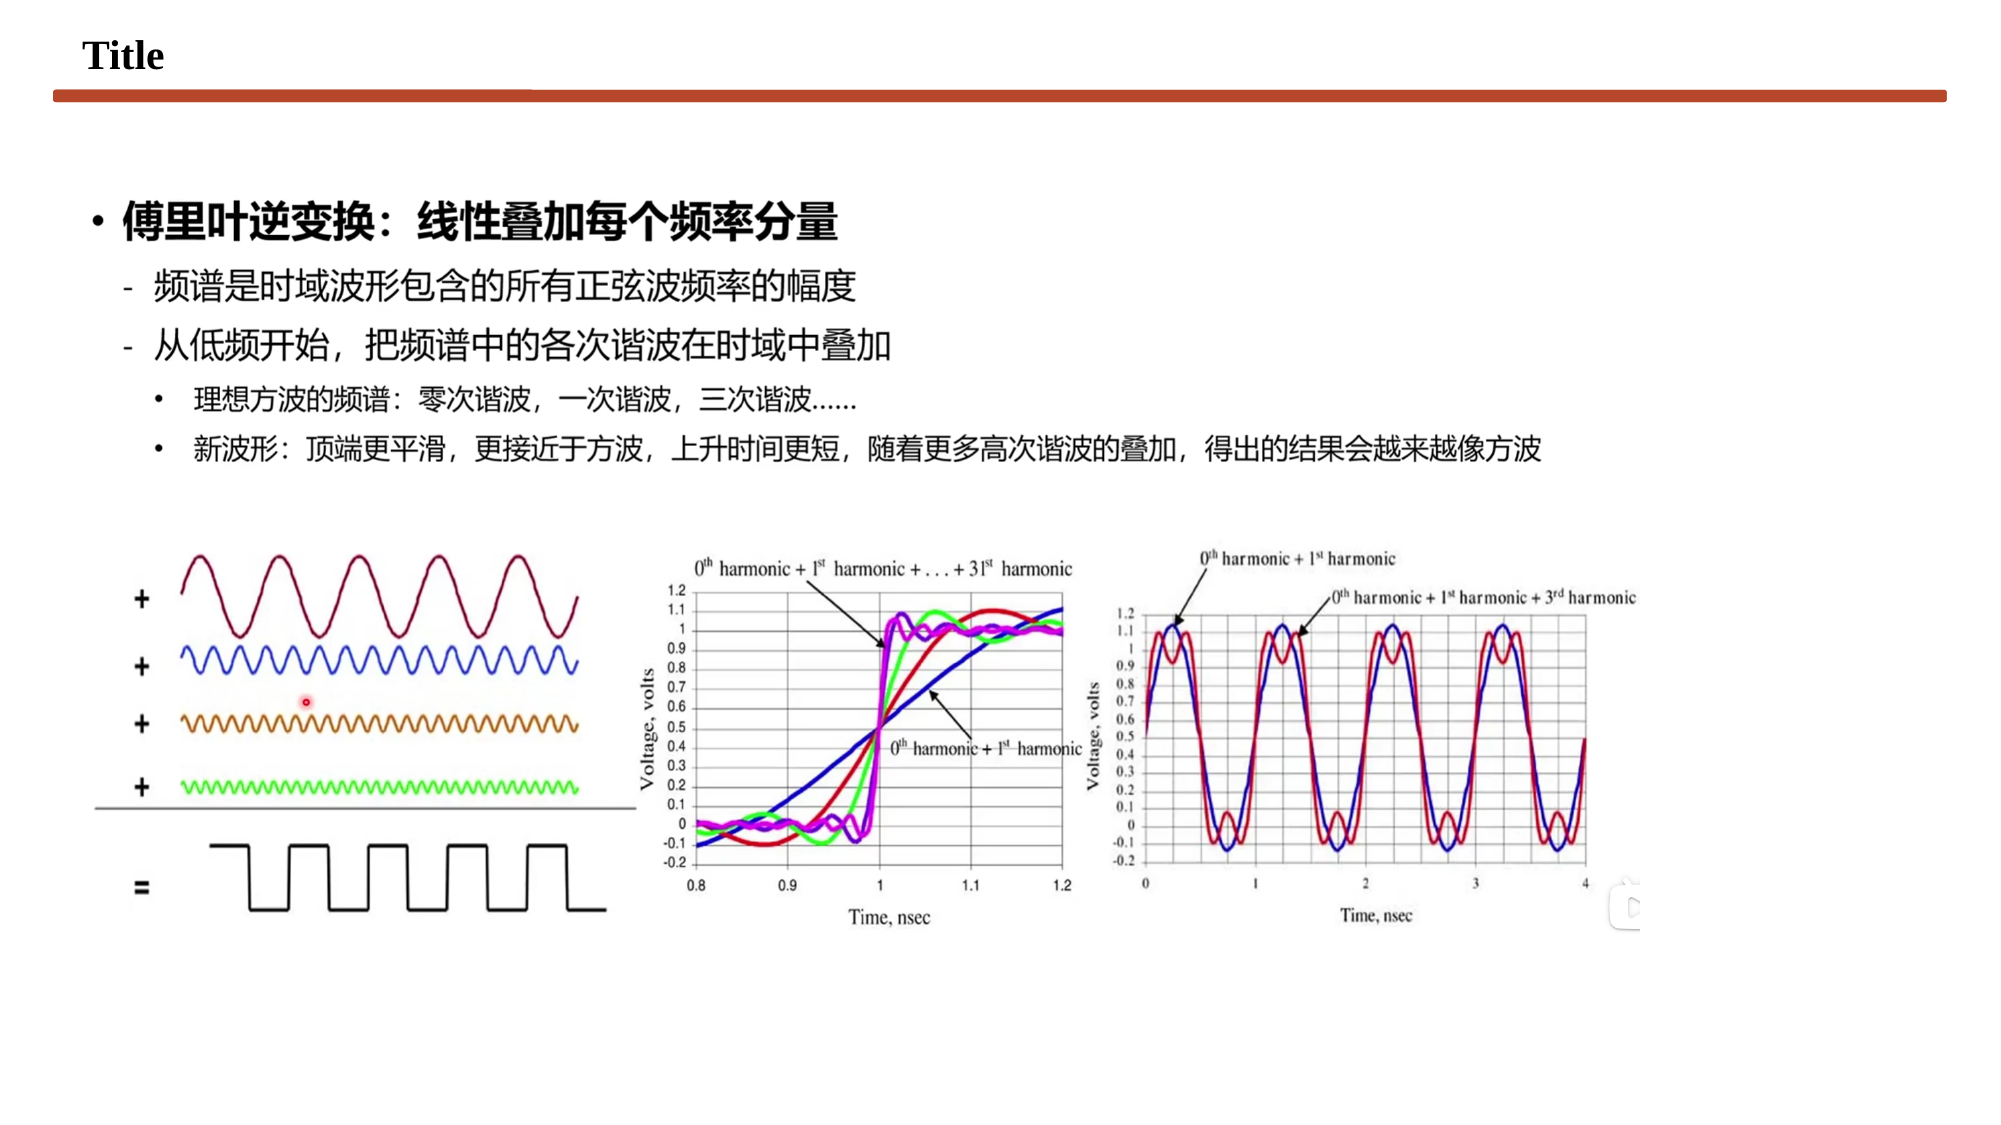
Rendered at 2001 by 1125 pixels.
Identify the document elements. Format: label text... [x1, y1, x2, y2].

text_box Title [67, 20, 1884, 86]
picture [84, 191, 1640, 934]
